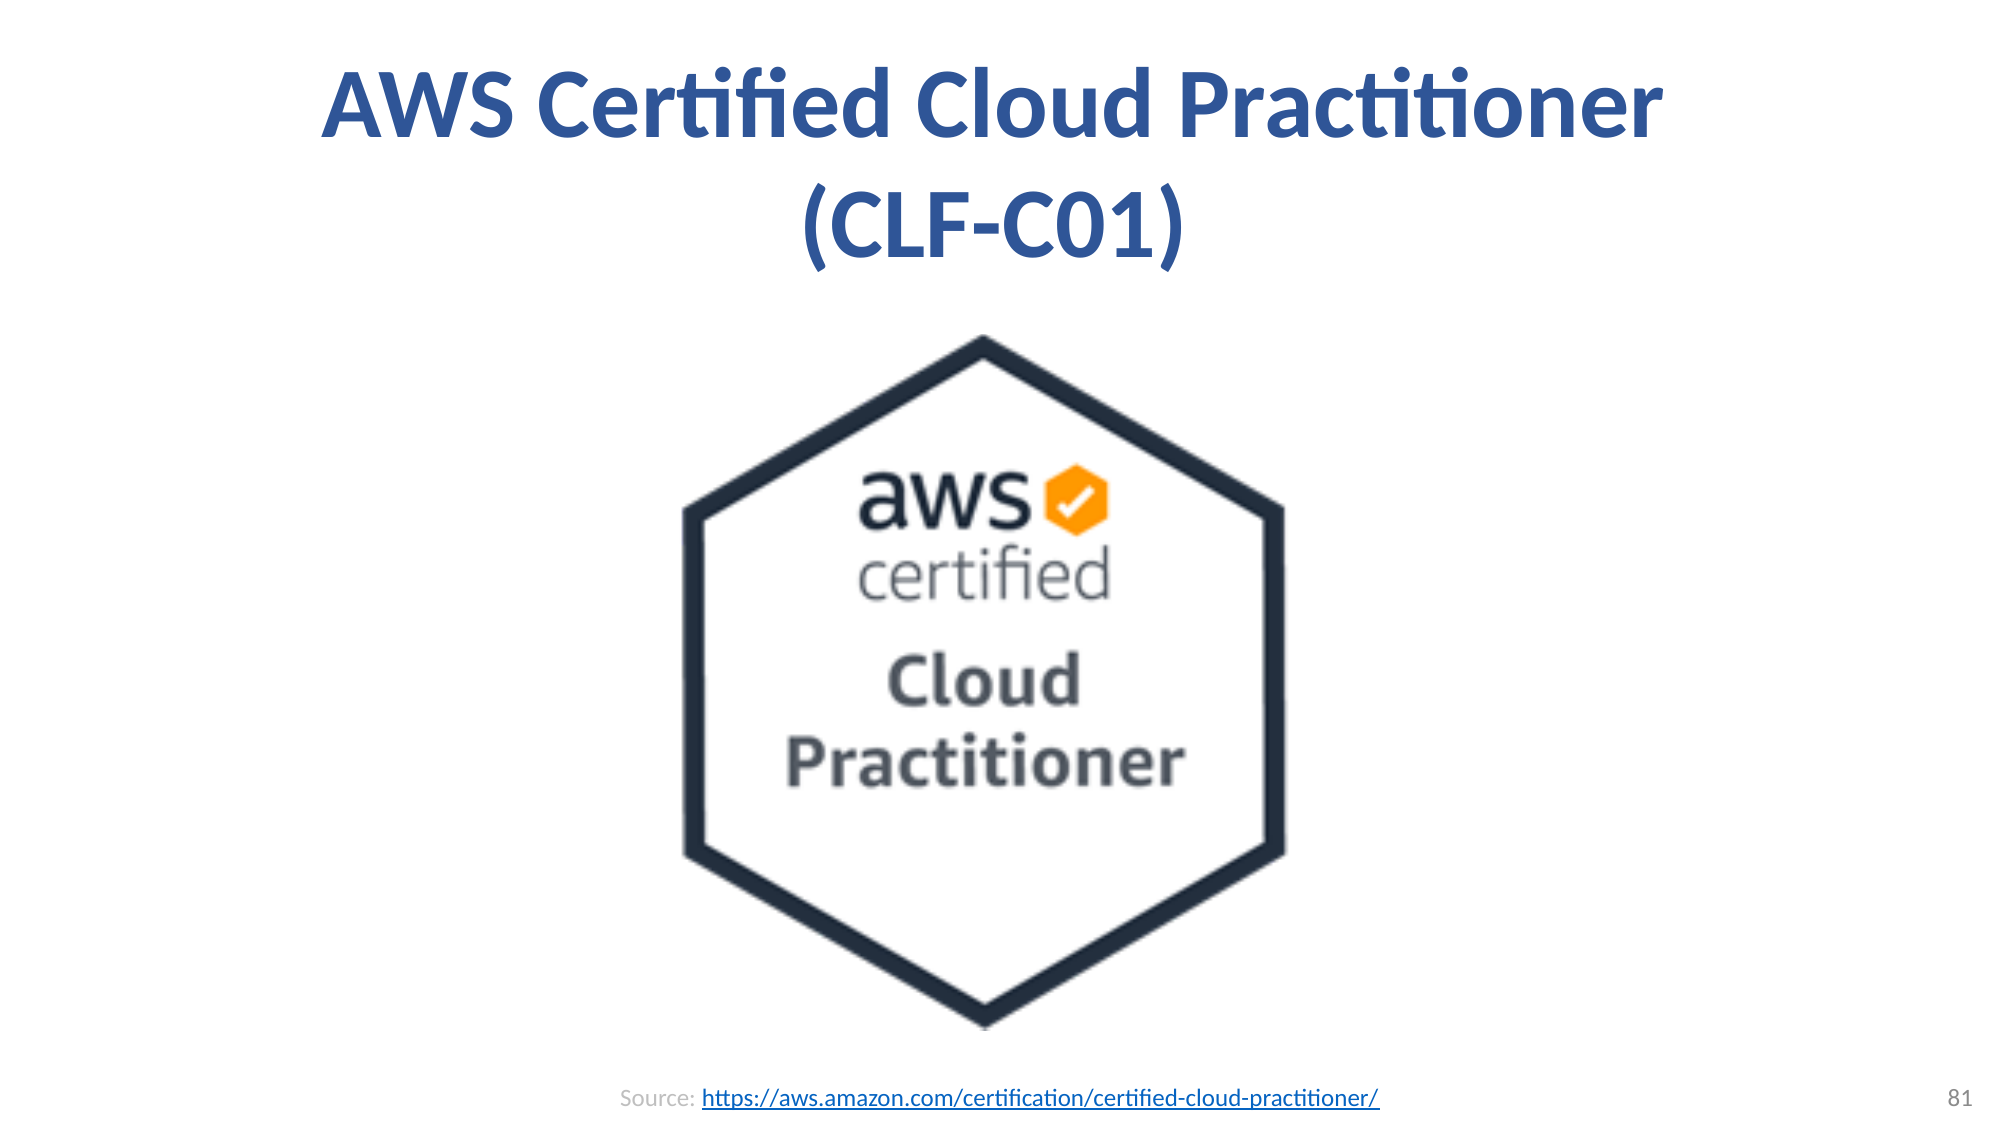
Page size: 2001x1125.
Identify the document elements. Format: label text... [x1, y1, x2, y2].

text_box Source: https://aws.amazon.com/certification/certified-cloud-practitioner/ [236, 1074, 1764, 1119]
slide_number 81 [1830, 1076, 1989, 1116]
picture [636, 334, 1333, 1031]
title AWS Certified Cloud Practitioner (CLF-C01) [93, 62, 1917, 253]
